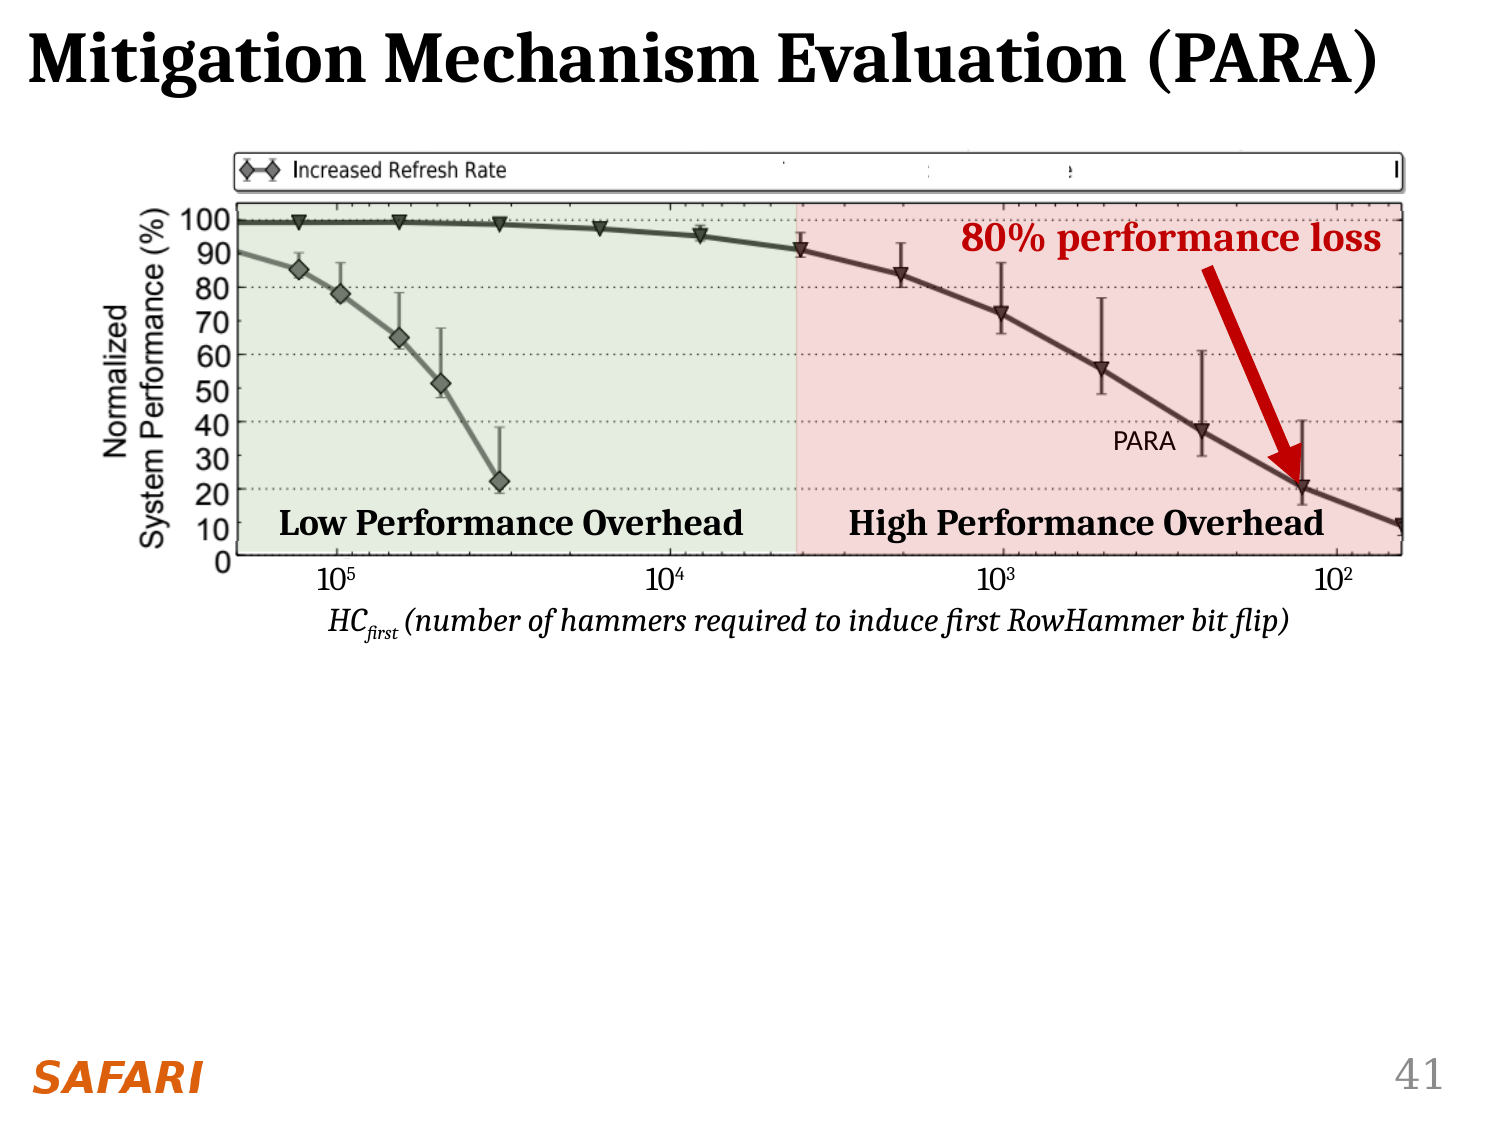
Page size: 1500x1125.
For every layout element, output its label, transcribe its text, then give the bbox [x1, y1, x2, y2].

text_box HCfirst (number of hammers required to induce first RowHammer bit flip) [313, 590, 1307, 651]
picture [97, 200, 1410, 643]
text_box 104 [631, 559, 700, 590]
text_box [946, 202, 1468, 485]
text_box 102 [1299, 559, 1368, 605]
text_box 102 [1305, 194, 1374, 200]
picture [31, 1051, 209, 1104]
text_box 103 [967, 194, 1036, 200]
text_box 104 [636, 194, 705, 200]
text_box 105 [302, 559, 371, 605]
picture [229, 147, 1407, 194]
title Mitigation Mechanism Evaluation (PARA) [12, 12, 1487, 134]
text_box 103 [962, 559, 1031, 590]
text_box 105 [307, 194, 376, 200]
